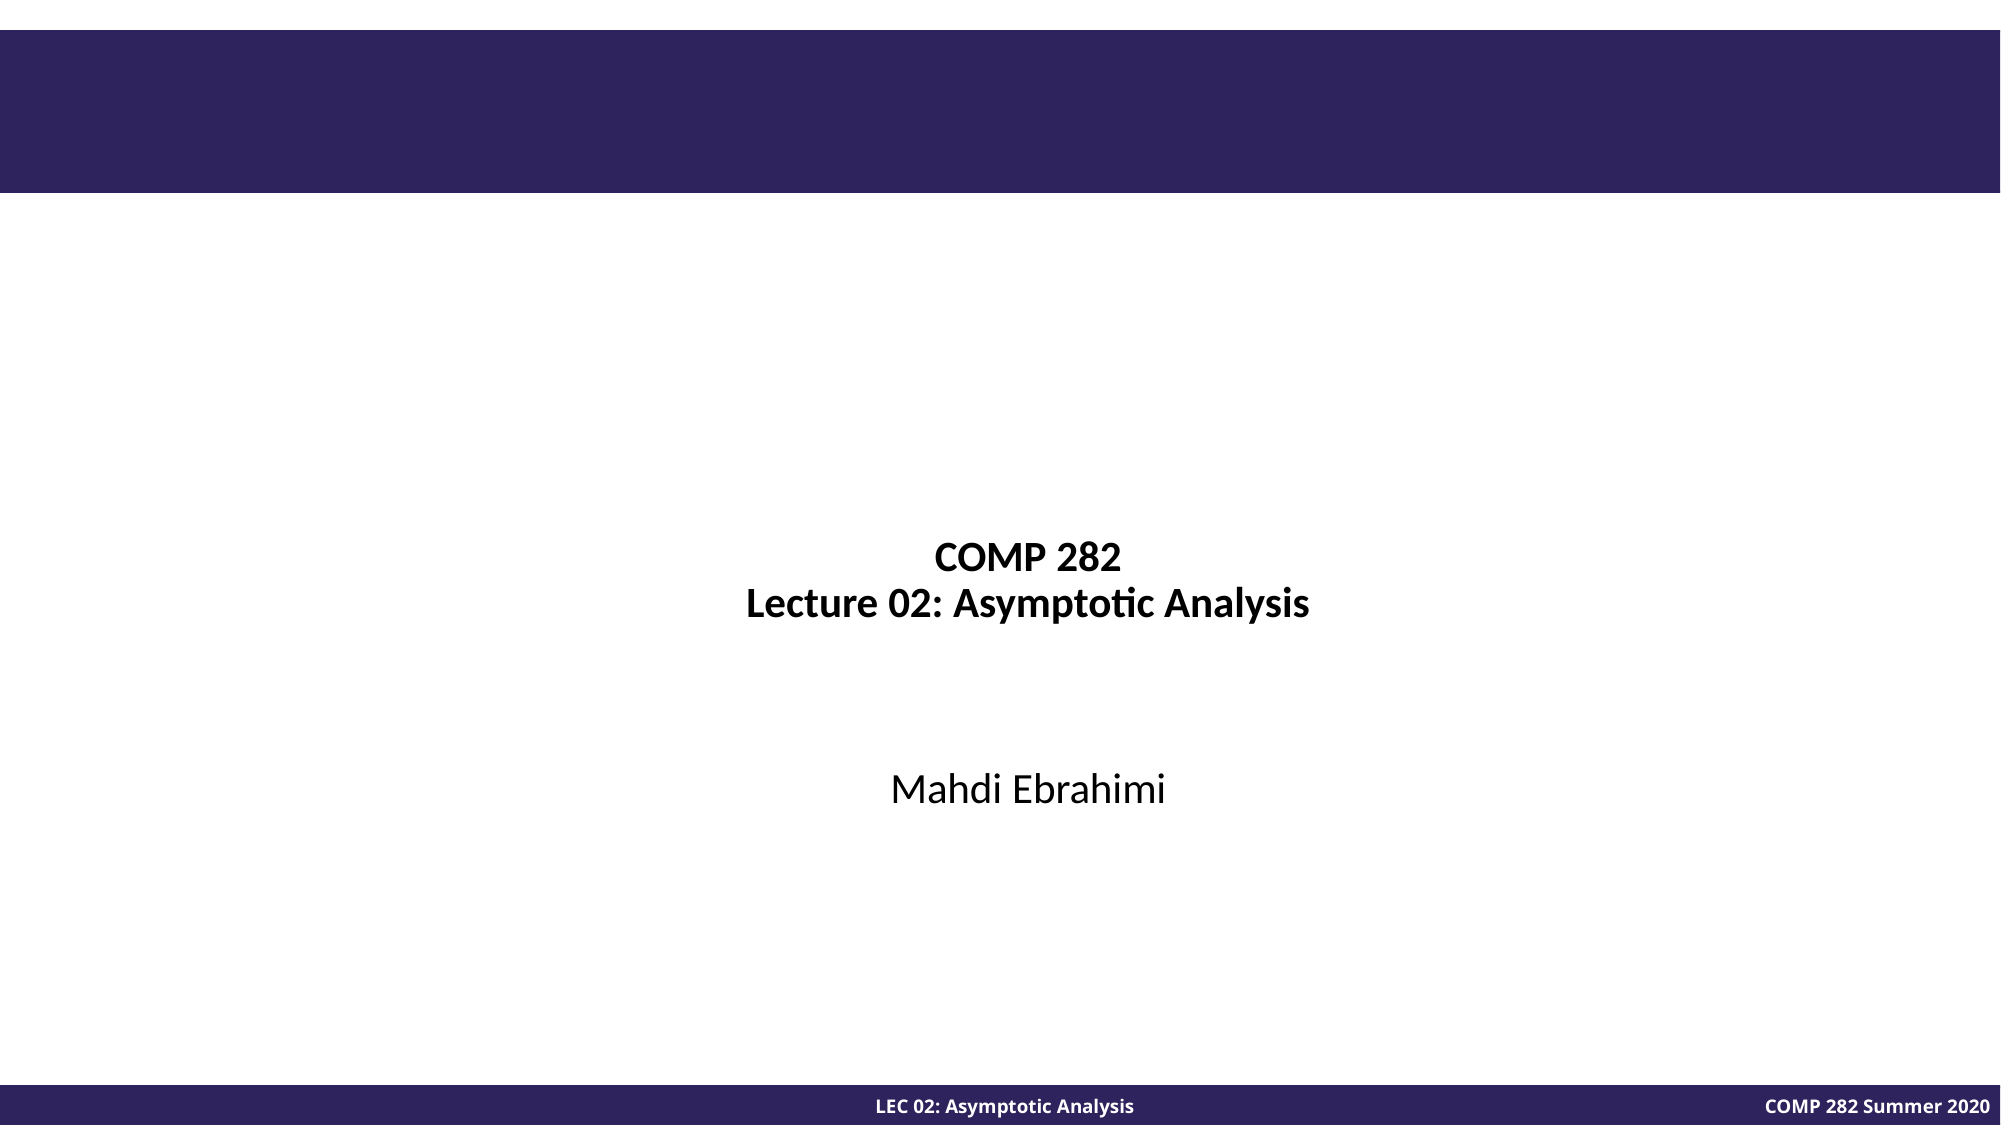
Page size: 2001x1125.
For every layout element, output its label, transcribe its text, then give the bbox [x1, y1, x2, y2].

title COMP 282 Lecture 02: Asymptotic Analysis Mahdi Ebrahimi [165, 525, 1891, 823]
